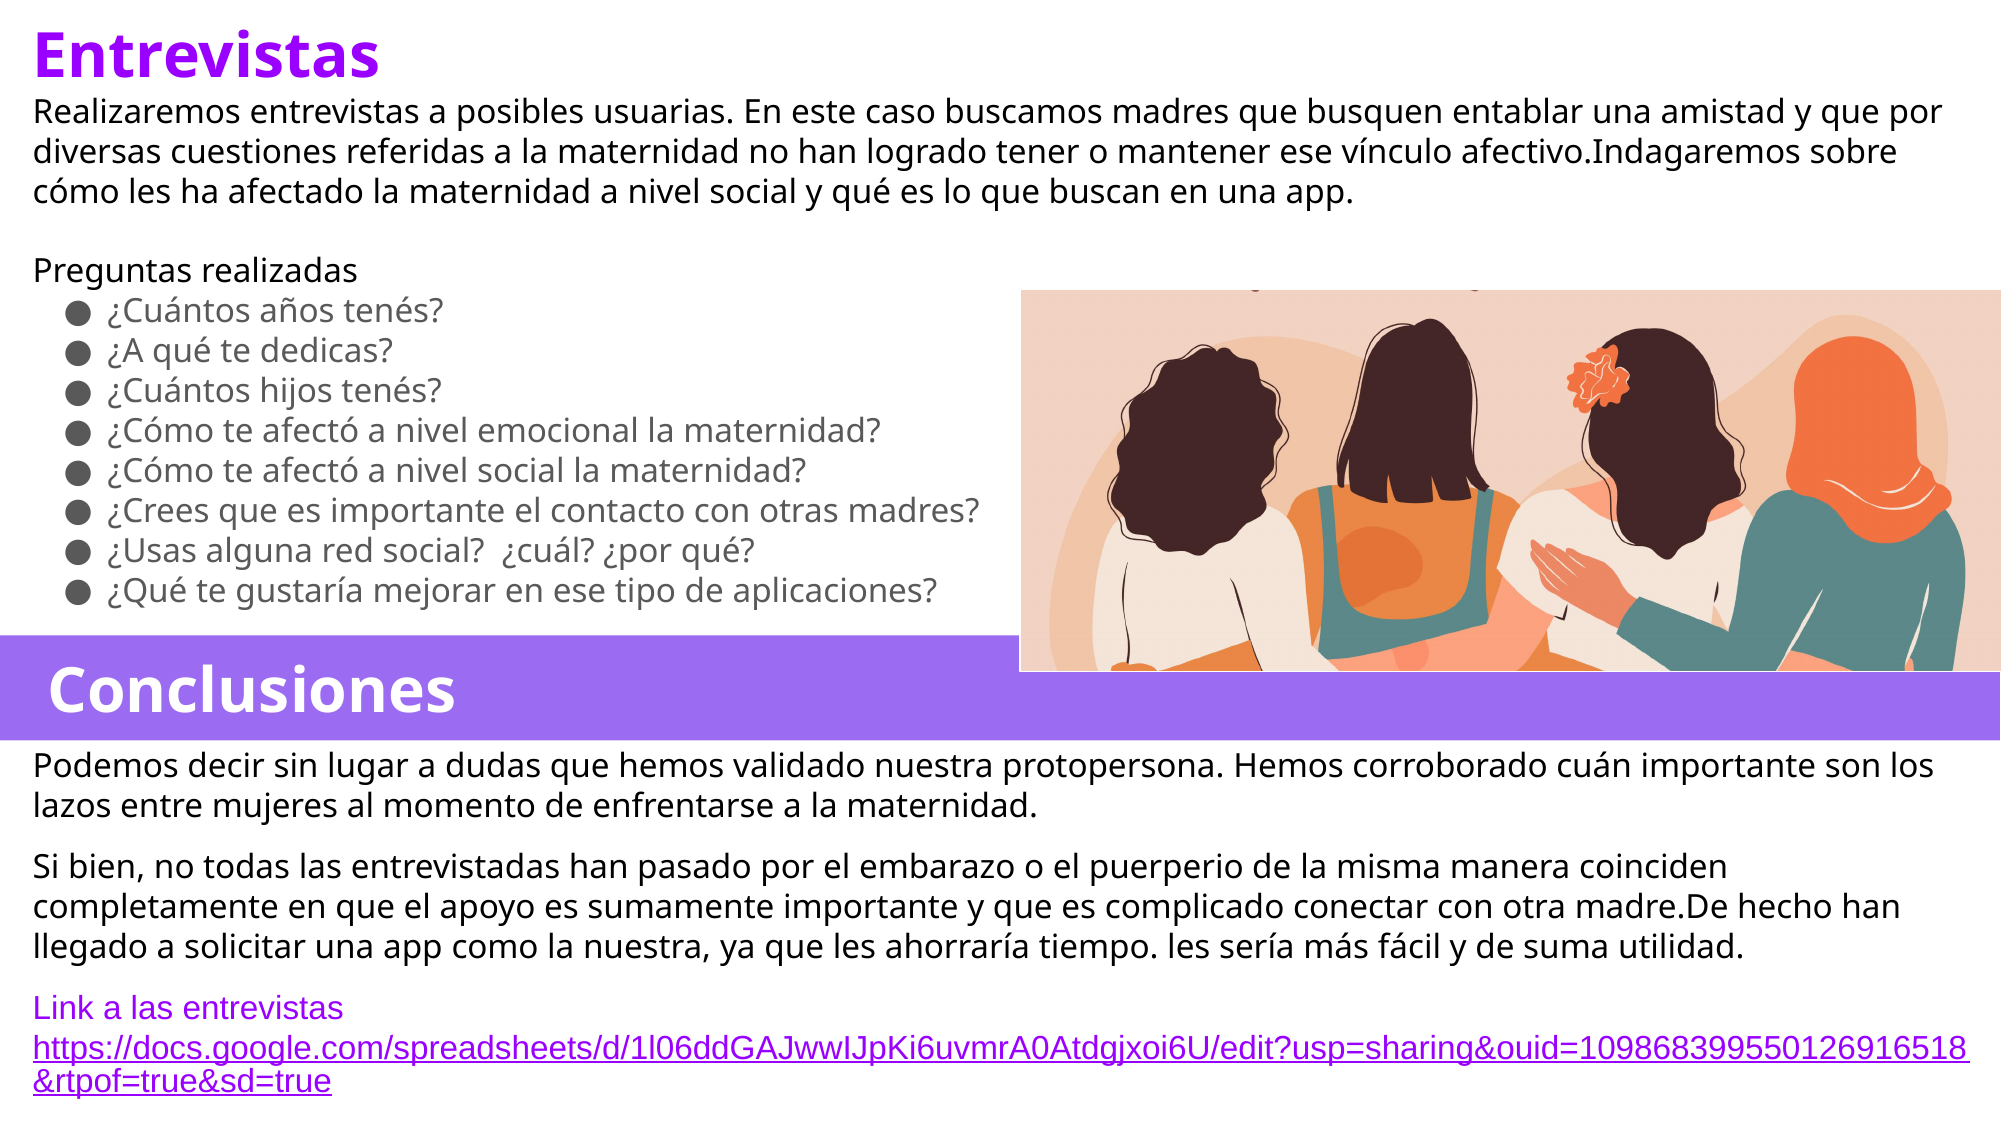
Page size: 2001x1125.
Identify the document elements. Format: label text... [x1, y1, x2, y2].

text_box Conclusiones [0, 635, 2000, 741]
text_box [37, 553, 1015, 620]
text_box Entrevistas Realizaremos entrevistas a posibles usuarias. En este caso buscamos madres que busquen entablar una amistad y que por diversas cuestiones referidas a la maternidad no han logrado tener o mantener ese vínculo afectivo.Indagaremos sobre cómo les ha afectado la maternidad a nivel social y qué es lo que buscan en una app. Preguntas realizadas ¿Cuántos años tenés? ¿A qué te dedicas? ¿Cuántos hijos tenés? ¿Cómo te afectó a nivel emocional la maternidad? ¿Cómo te afectó a nivel social la maternidad? ¿Crees que es importante el contacto con otras madres? ¿Usas alguna red social? ¿cuál? ¿por qué? ¿Qué te gustaría mejorar en ese tipo de aplicaciones? Podemos decir sin lugar a dudas que hemos validado nuestra protopersona. Hemos corroborado cuán importante son los lazos entre mujeres al momento de enfrentarse a la maternidad. Si bien, no todas las entrevistadas han pasado por el embarazo o el puerperio de la misma manera coinciden completamente en que el apoyo es sumamente importante y que es complicado conectar con otra madre.De hecho han llegado a solicitar una app como la nuestra, ya que les ahorraría tiempo. les sería más fácil y de suma utilidad. Link a las entrevistas https://docs.google.com/spreadsheets/d/1l06ddGAJwwIJpKi6uvmrA0Atdgjxoi6U/edit?usp=sharing&ouid=109868399550126916518&rtpof=true&sd=true [17, 0, 2000, 635]
text_box Entrevistas Realizaremos entrevistas a posibles usuarias. En este caso buscamos madres que busquen entablar una amistad y que por diversas cuestiones referidas a la maternidad no han logrado tener o mantener ese vínculo afectivo.Indagaremos sobre cómo les ha afectado la maternidad a nivel social y qué es lo que buscan en una app. Preguntas realizadas ¿Cuántos años tenés? ¿A qué te dedicas? ¿Cuántos hijos tenés? ¿Cómo te afectó a nivel emocional la maternidad? ¿Cómo te afectó a nivel social la maternidad? ¿Crees que es importante el contacto con otras madres? ¿Usas alguna red social? ¿cuál? ¿por qué? ¿Qué te gustaría mejorar en ese tipo de aplicaciones? Podemos decir sin lugar a dudas que hemos validado nuestra protopersona. Hemos corroborado cuán importante son los lazos entre mujeres al momento de enfrentarse a la maternidad. Si bien, no todas las entrevistadas han pasado por el embarazo o el puerperio de la misma manera coinciden completamente en que el apoyo es sumamente importante y que es complicado conectar con otra madre.De hecho han llegado a solicitar una app como la nuestra, ya que les ahorraría tiempo. les sería más fácil y de suma utilidad. Link a las entrevistas https://docs.google.com/spreadsheets/d/1l06ddGAJwwIJpKi6uvmrA0Atdgjxoi6U/edit?usp=sharing&ouid=109868399550126916518&rtpof=true&sd=true [17, 741, 2000, 1121]
picture [1020, 270, 2001, 672]
